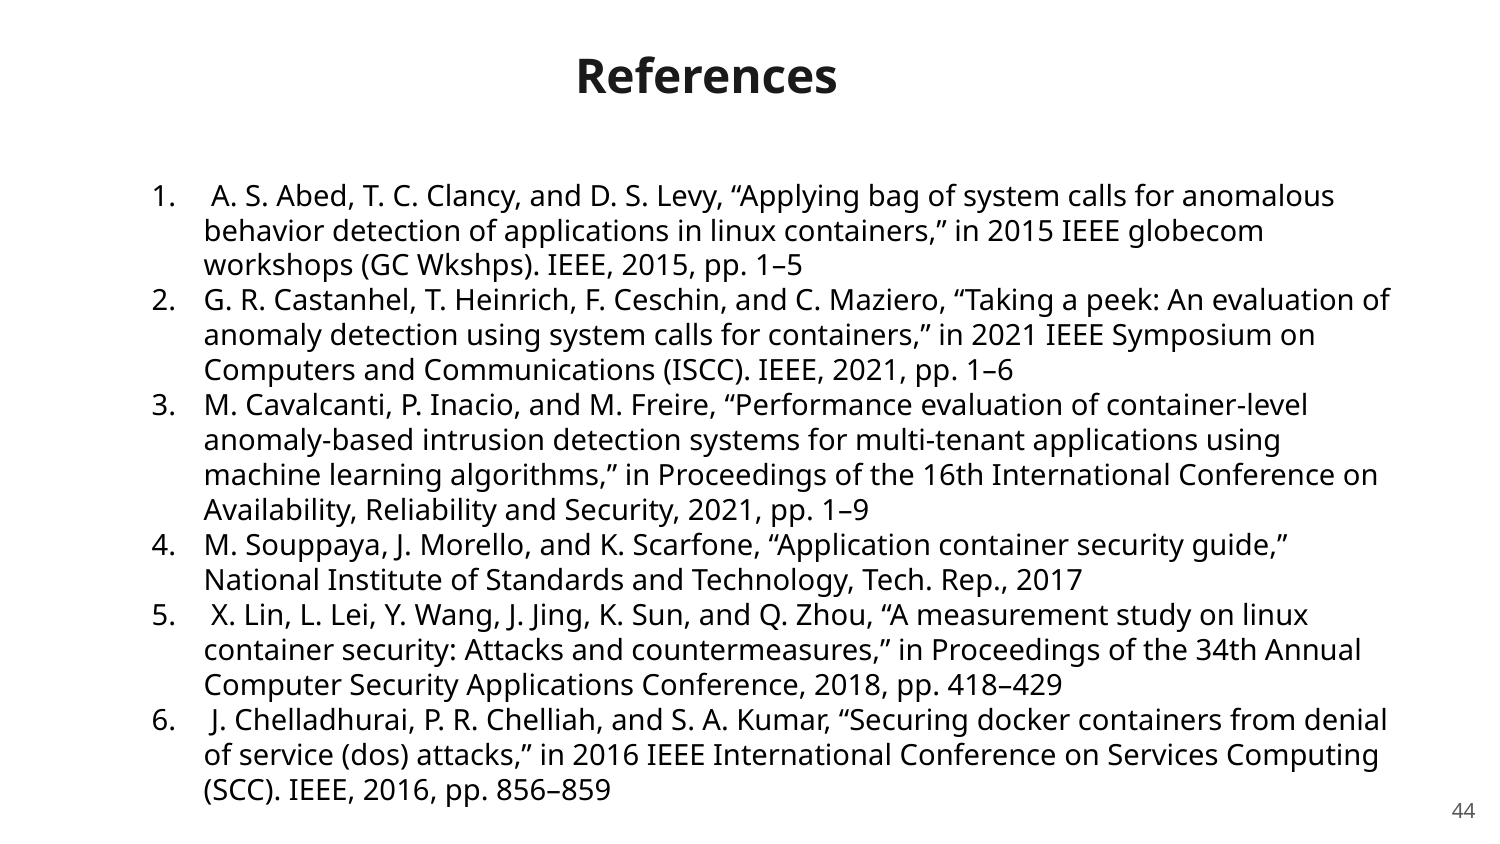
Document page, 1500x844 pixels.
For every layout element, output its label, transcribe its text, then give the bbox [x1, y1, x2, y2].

title References [204, 31, 1310, 119]
slide_number ‹#› [1400, 779, 1491, 844]
text_box A. S. Abed, T. C. Clancy, and D. S. Levy, “Applying bag of system calls for anomalous behavior detection of applications in linux containers,” in 2015 IEEE globecom workshops (GC Wkshps). IEEE, 2015, pp. 1–5 G. R. Castanhel, T. Heinrich, F. Ceschin, and C. Maziero, “Taking a peek: An evaluation of anomaly detection using system calls for containers,” in 2021 IEEE Symposium on Computers and Communications (ISCC). IEEE, 2021, pp. 1–6 M. Cavalcanti, P. Inacio, and M. Freire, “Performance evaluation of container-level anomaly-based intrusion detection systems for multi-tenant applications using machine learning algorithms,” in Proceedings of the 16th International Conference on Availability, Reliability and Security, 2021, pp. 1–9 M. Souppaya, J. Morello, and K. Scarfone, “Application container security guide,” National Institute of Standards and Technology, Tech. Rep., 2017 X. Lin, L. Lei, Y. Wang, J. Jing, K. Sun, and Q. Zhou, “A measurement study on linux container security: Attacks and countermeasures,” in Proceedings of the 34th Annual Computer Security Applications Conference, 2018, pp. 418–429 J. Chelladhurai, P. R. Chelliah, and S. A. Kumar, “Securing docker containers from denial of service (dos) attacks,” in 2016 IEEE International Conference on Services Computing (SCC). IEEE, 2016, pp. 856–859 [113, 161, 1418, 822]
